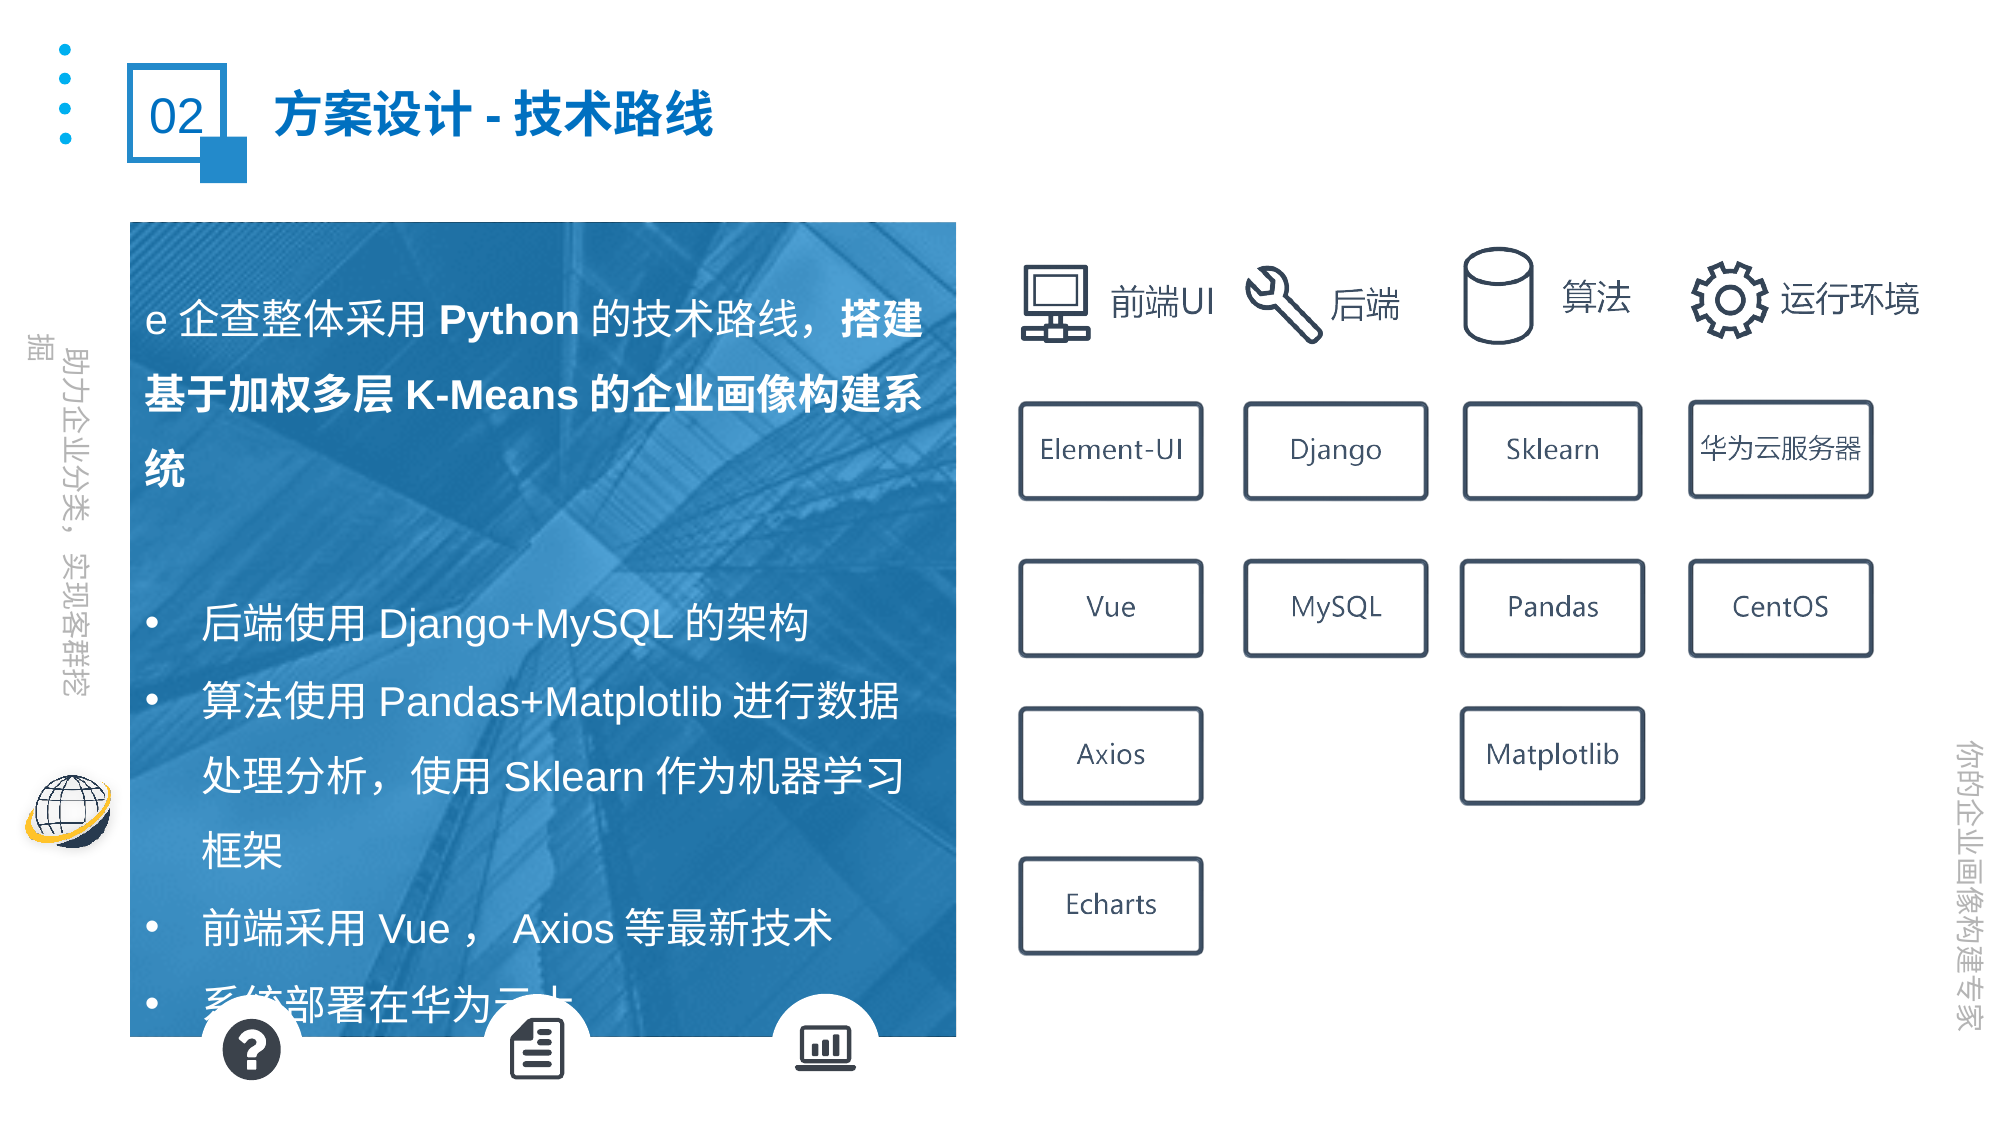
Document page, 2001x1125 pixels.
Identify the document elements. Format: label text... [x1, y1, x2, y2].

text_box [771, 993, 880, 1103]
picture [23, 767, 117, 853]
text_box [199, 136, 248, 184]
text_box 02 [129, 66, 224, 161]
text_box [200, 994, 304, 1105]
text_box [482, 994, 592, 1104]
picture [130, 222, 957, 1037]
text_box 方案设计-技术路线 [258, 75, 867, 151]
picture [1014, 245, 1937, 960]
